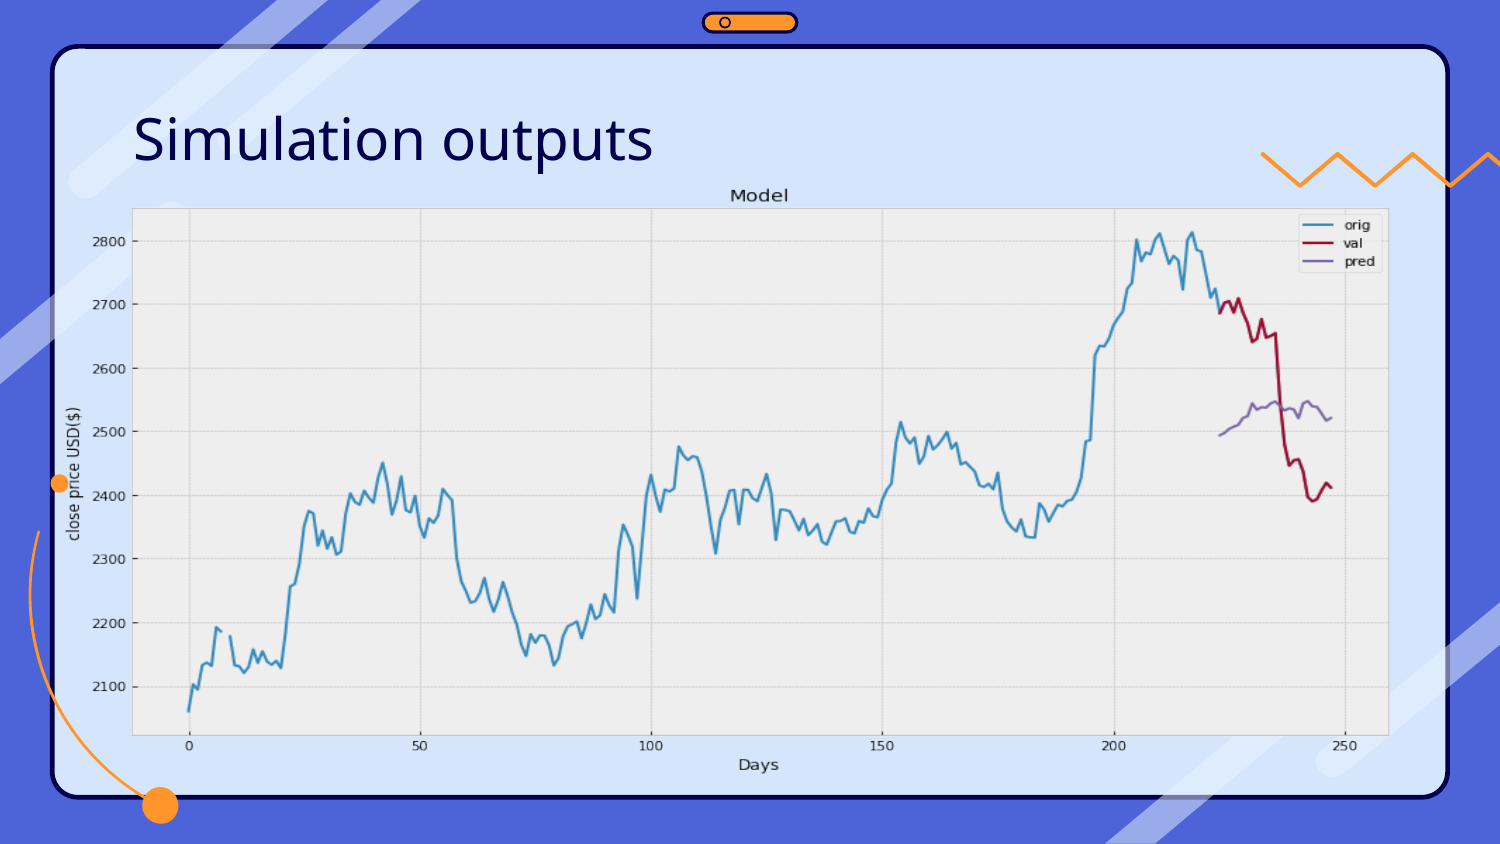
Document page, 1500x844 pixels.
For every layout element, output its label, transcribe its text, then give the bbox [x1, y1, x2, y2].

title Simulation outputs [118, 87, 1382, 179]
picture [57, 180, 1397, 782]
